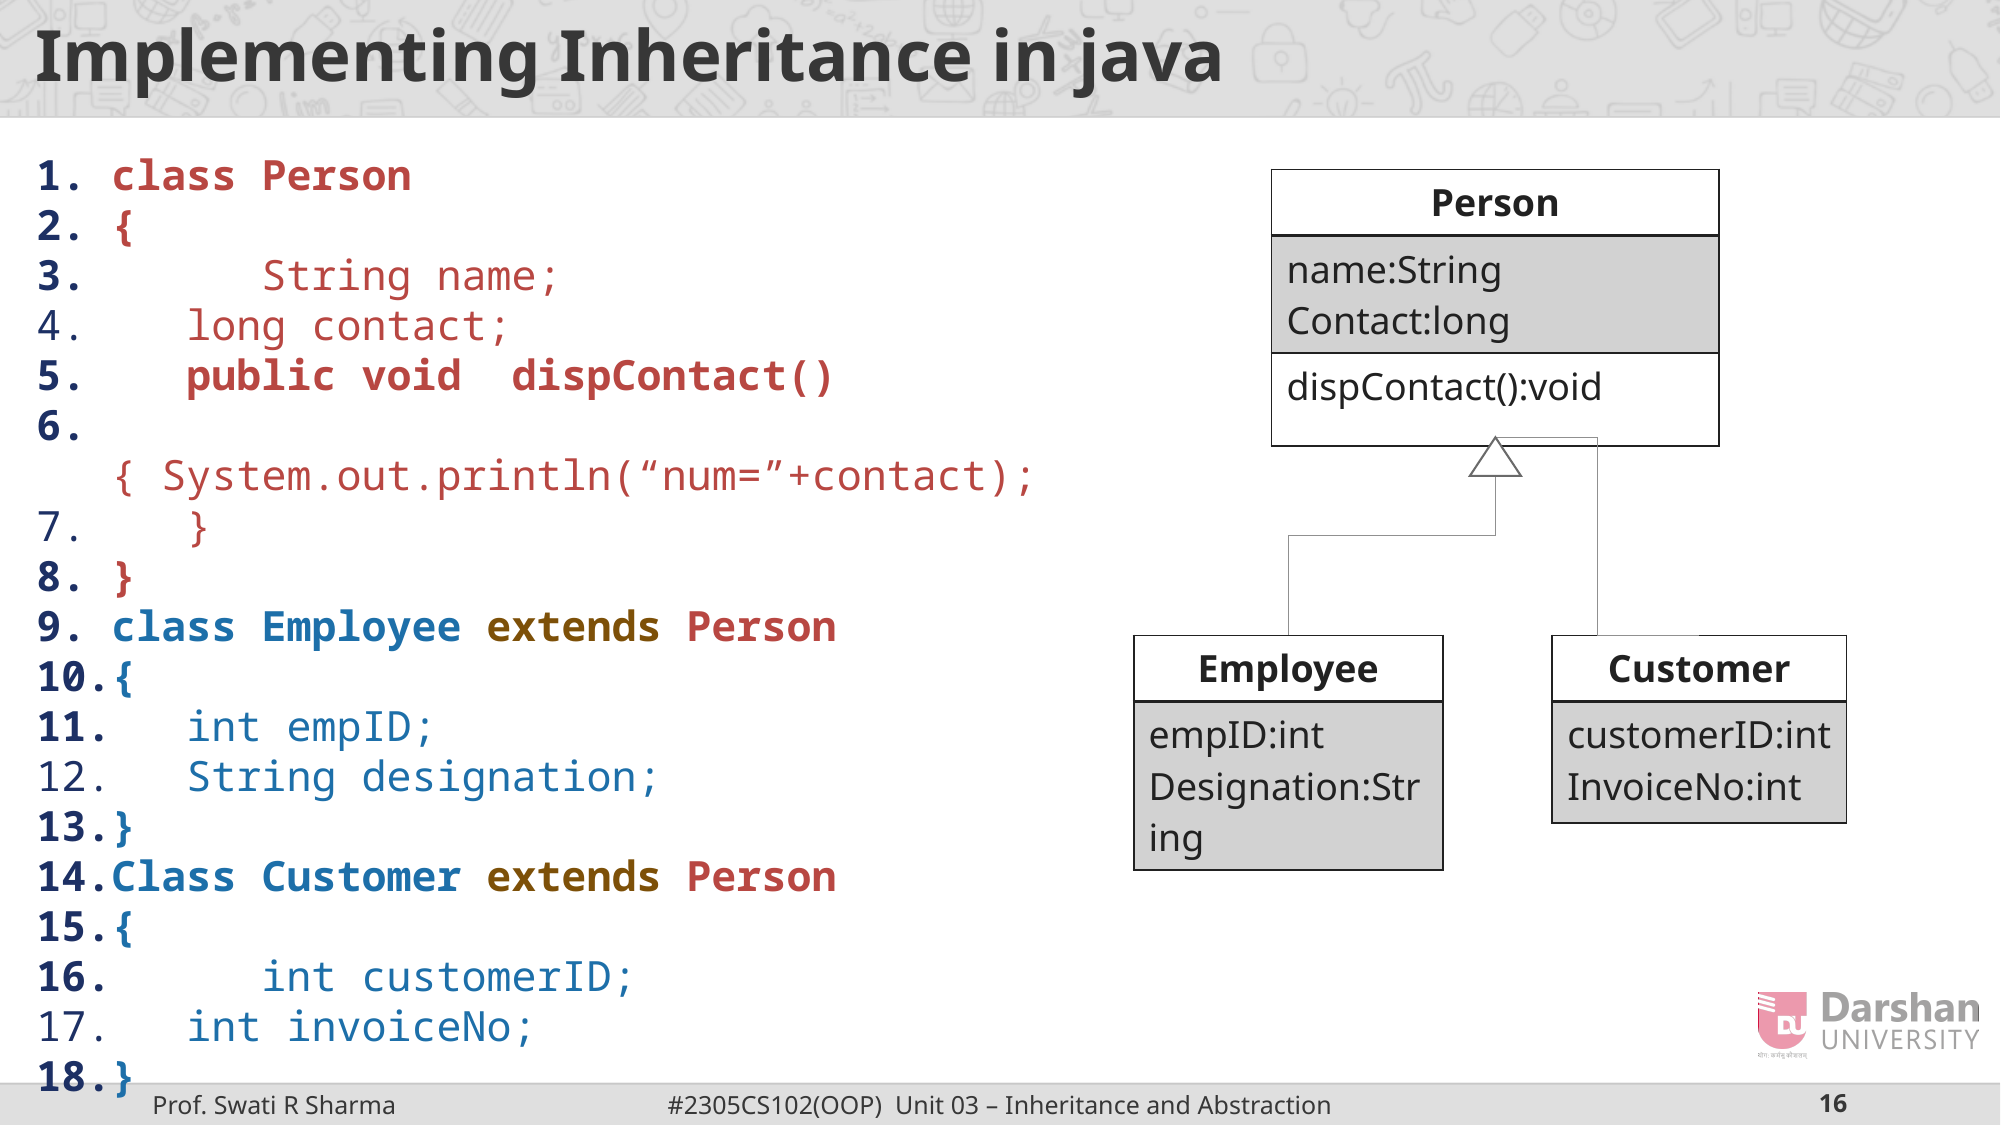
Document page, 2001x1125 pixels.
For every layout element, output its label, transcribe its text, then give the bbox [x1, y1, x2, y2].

text_box Overridden methods in Java are similar to virtual functions in C++ and C#. [1758, 992, 1979, 1059]
table_header Person [1272, 170, 1718, 234]
table_header Customer [1553, 636, 1846, 700]
list class Person { String name; long contact; public void dispContact() { System.out.println(“num=”+contact); } } class Employee extends Person { int empID; String designation; } Class Customer extends Person { int customerID; int invoiceNo; } [21, 141, 1110, 1059]
table_header Employee [1135, 636, 1442, 700]
table_cell empID:int Designation:String [1135, 703, 1442, 869]
table_cell customerID:int InvoiceNo:int [1553, 703, 1846, 822]
title Implementing Inheritance in java [0, 0, 2000, 117]
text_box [1498, 434, 1697, 639]
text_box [1292, 432, 1491, 640]
table_cell dispContact():void [1272, 354, 1718, 445]
table_cell name:String Contact:long [1272, 237, 1718, 352]
text_box [1491, 435, 1498, 477]
